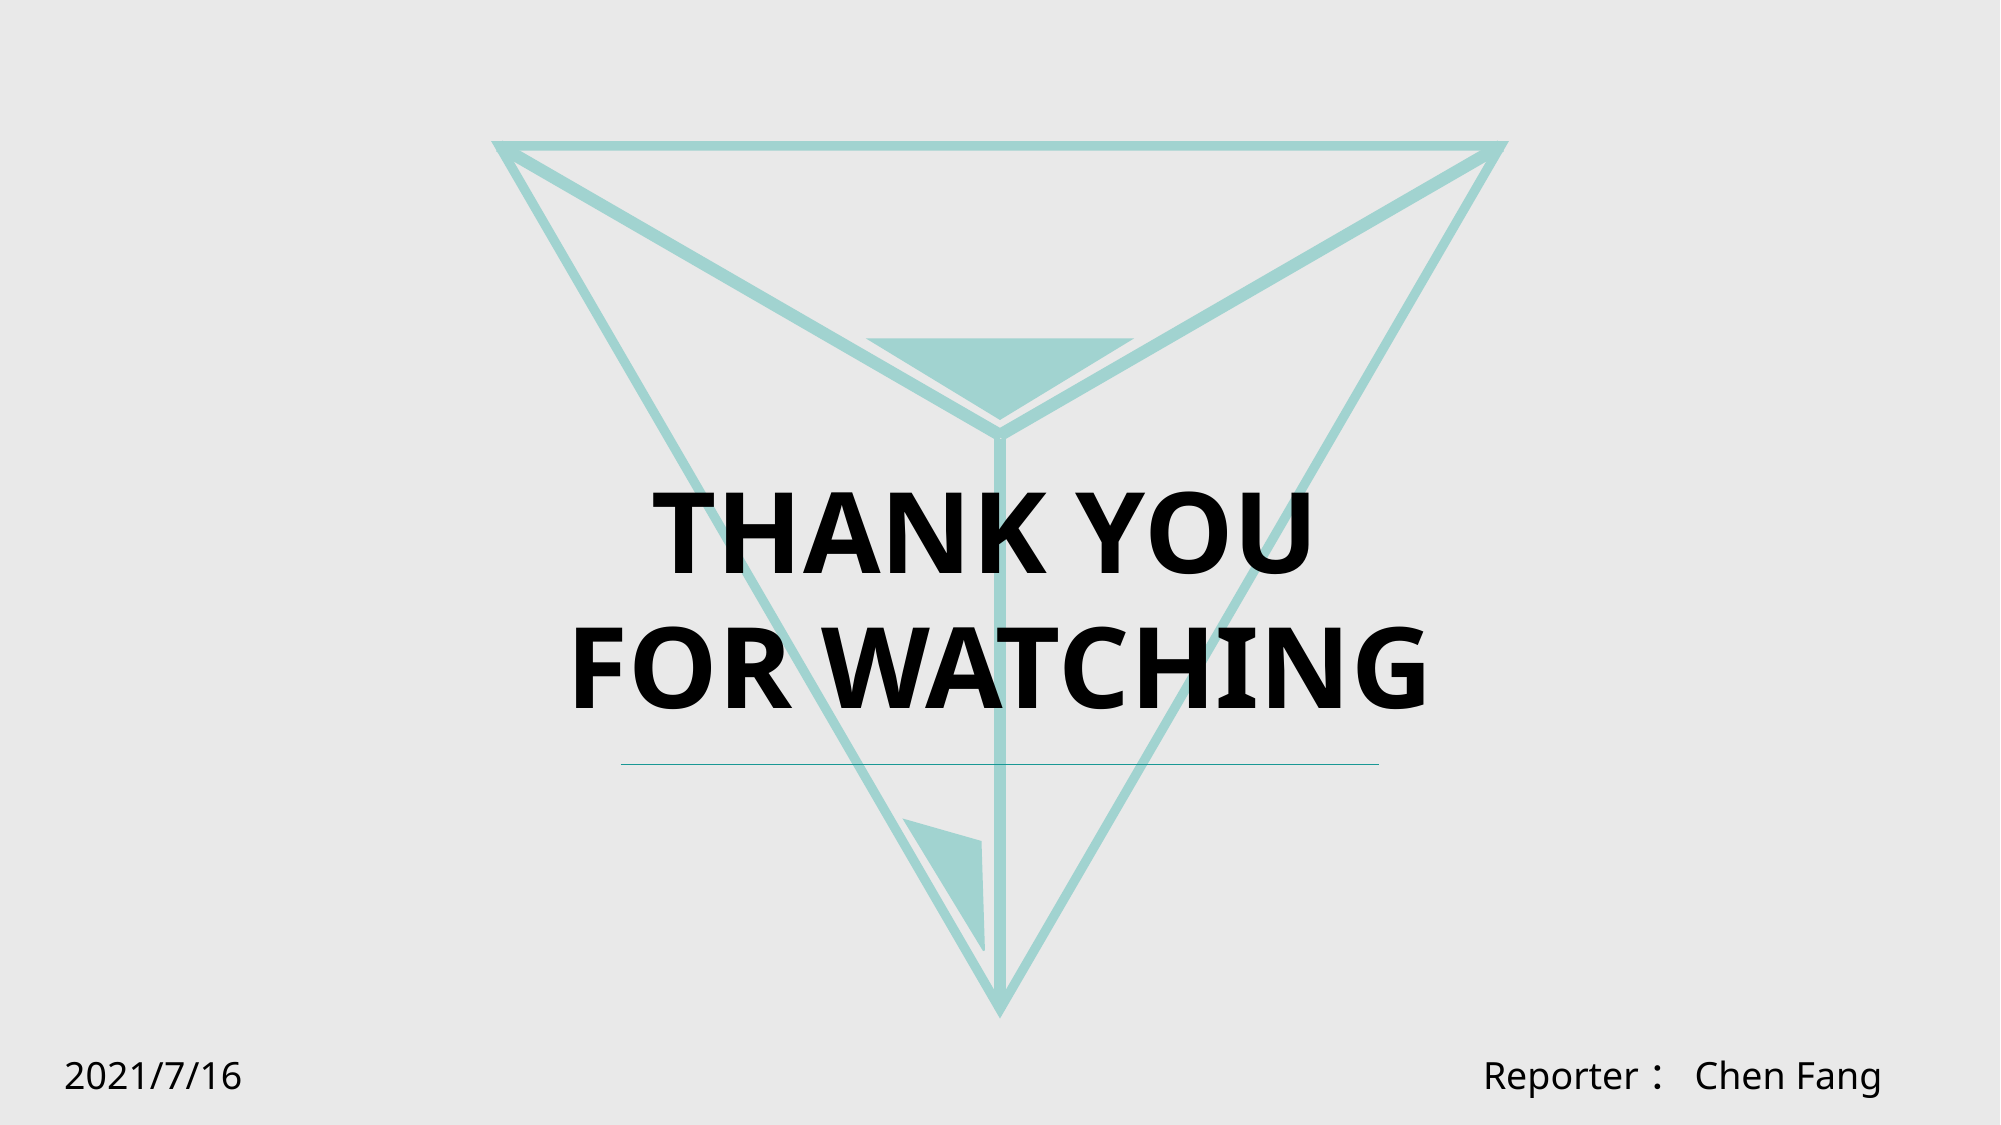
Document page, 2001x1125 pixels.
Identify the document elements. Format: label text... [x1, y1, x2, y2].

text_box Reporter：Chen Fang [1379, 1032, 1987, 1104]
text_box THANK YOU FOR WATCHING [153, 453, 1847, 739]
text_box 2021/7/16 [0, 1032, 376, 1104]
